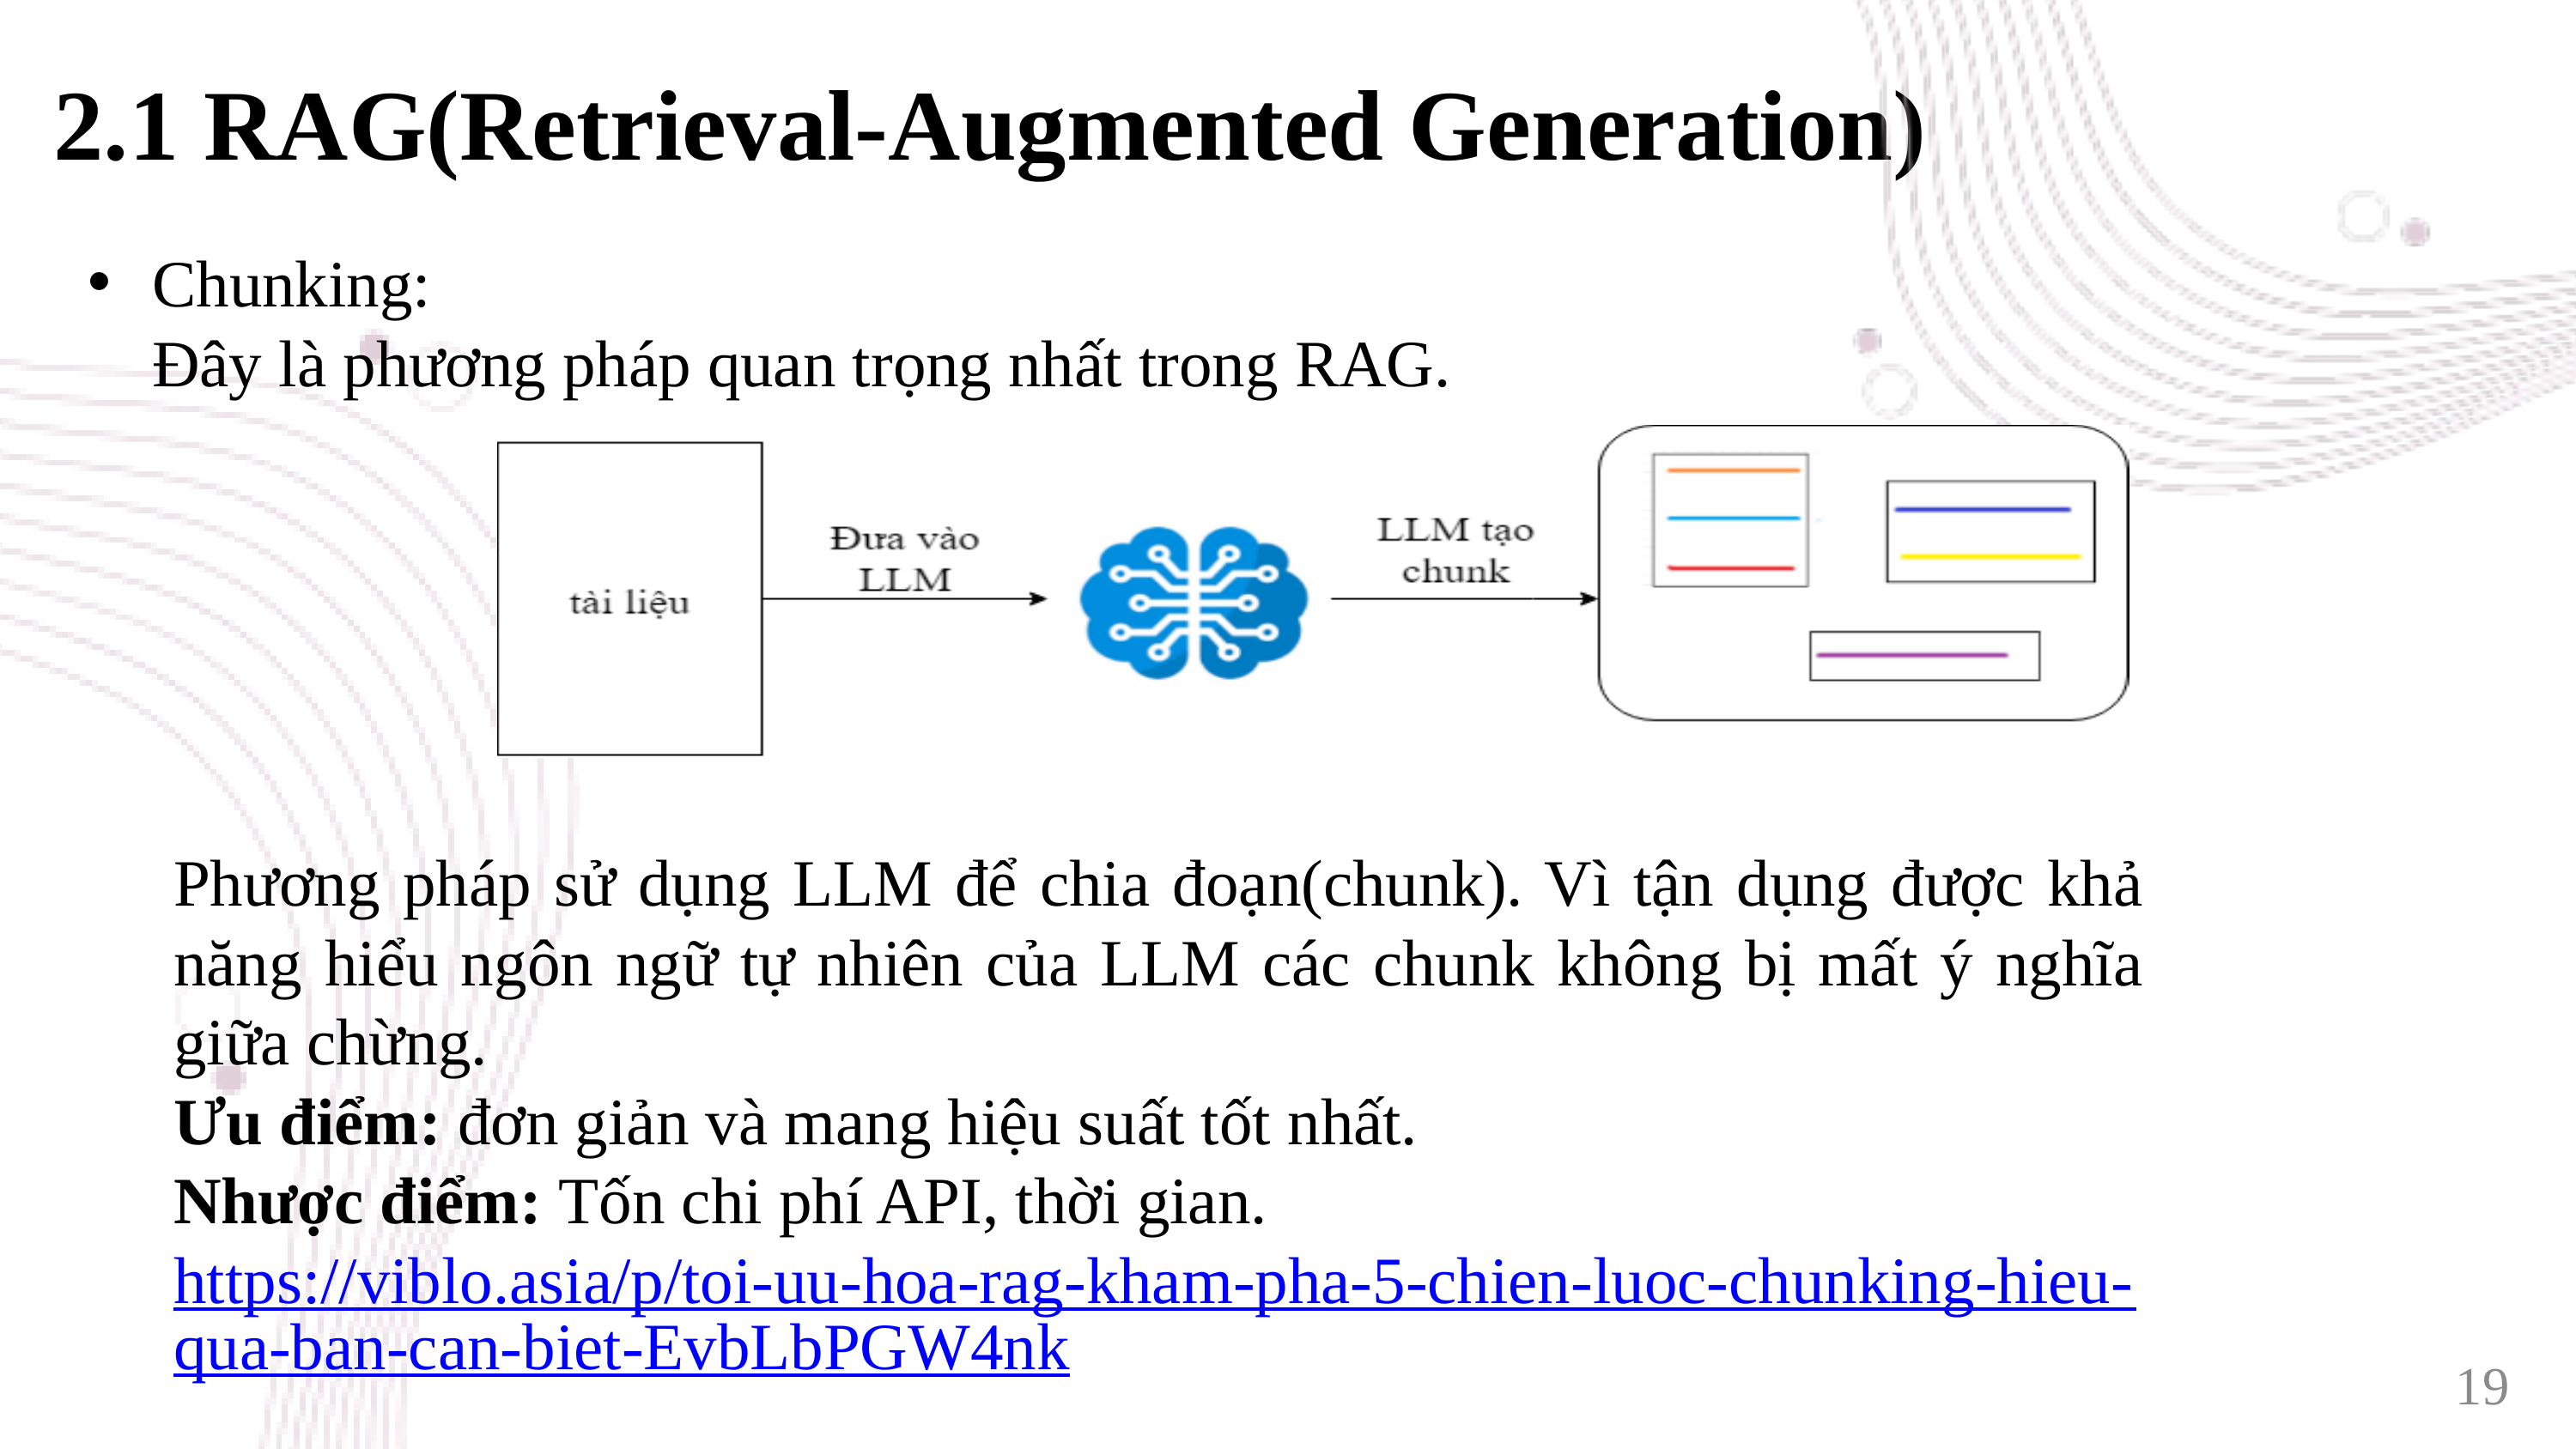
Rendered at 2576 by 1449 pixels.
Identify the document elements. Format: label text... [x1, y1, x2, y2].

text_box Phương pháp sử dụng LLM để chia đoạn(chunk). Vì tận dụng được khả năng hiểu ngôn ngữ tự nhiên của LLM các chunk không bị mất ý nghĩa giữa chừng. Ưu điểm: đơn giản và mang hiệu suất tốt nhất. Nhược điểm: Tốn chi phí API, thời gian. https://viblo.asia/p/toi-uu-hoa-rag-kham-pha-5-chien-luoc-chunking-hieu-qua-ban-can-biet-EvbLbPGW4nk [599, 834, 2158, 1403]
text_box Chunking: Đây là phương pháp quan trọng nhất trong RAG. [599, 234, 1969, 424]
slide_number 19 [2221, 1357, 2523, 1410]
picture [0, 0, 2576, 1449]
text_box 2.1 RAG(Retrieval-Augmented Generation) [53, 0, 1777, 180]
